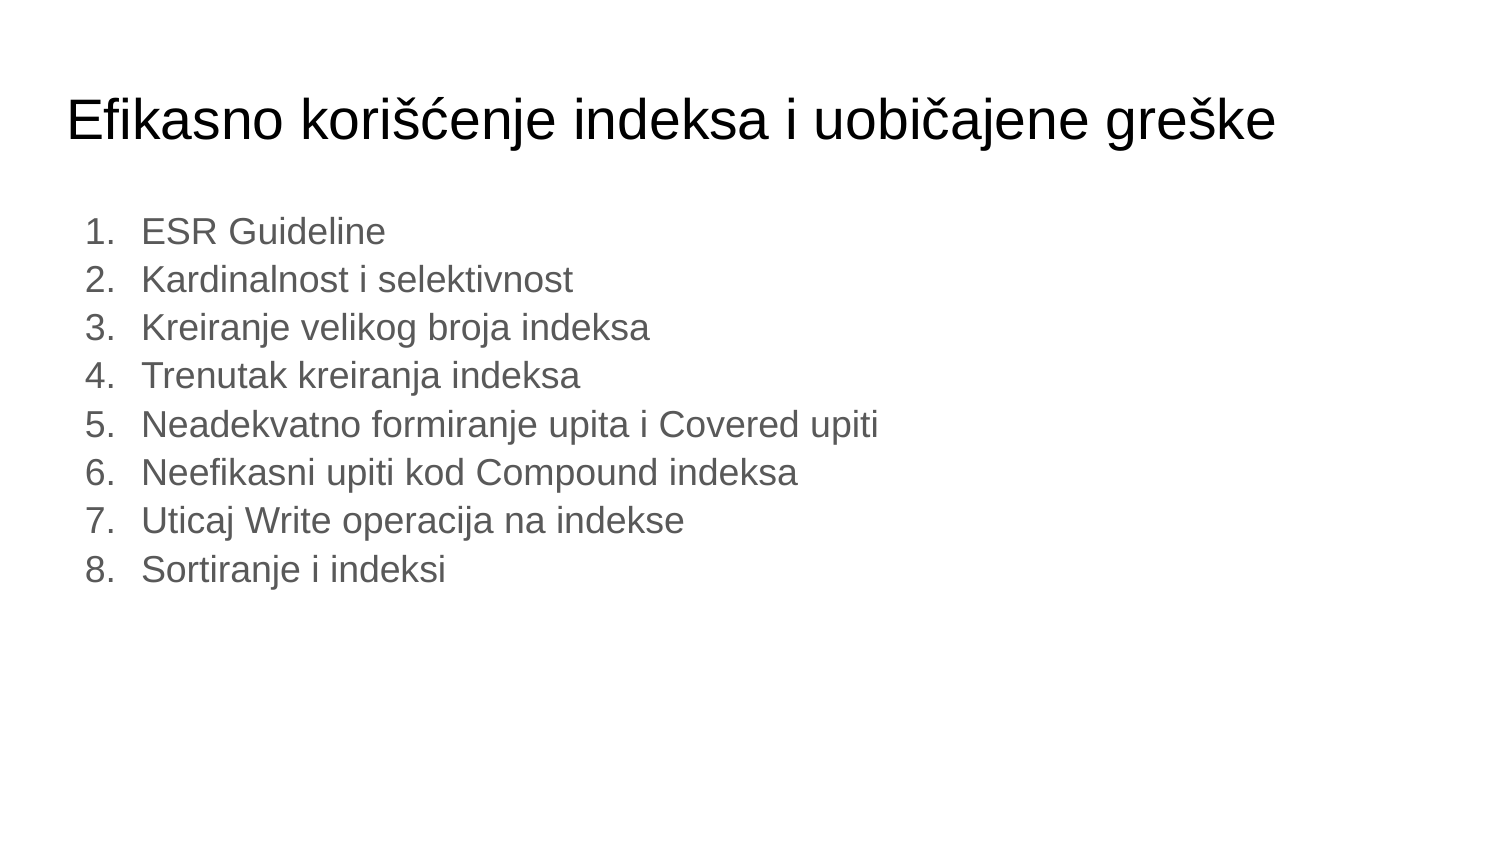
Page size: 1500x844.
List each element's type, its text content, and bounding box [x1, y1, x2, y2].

list ESR Guideline Kardinalnost i selektivnost Kreiranje velikog broja indeksa Trenutak kreiranja indeksa Neadekvatno formiranje upita i Covered upiti Neefikasni upiti kod Compound indeksa Uticaj Write operacija na indekse Sortiranje i indeksi [51, 189, 1449, 750]
title Efikasno korišćenje indeksa i uobičajene greške [51, 72, 1449, 167]
